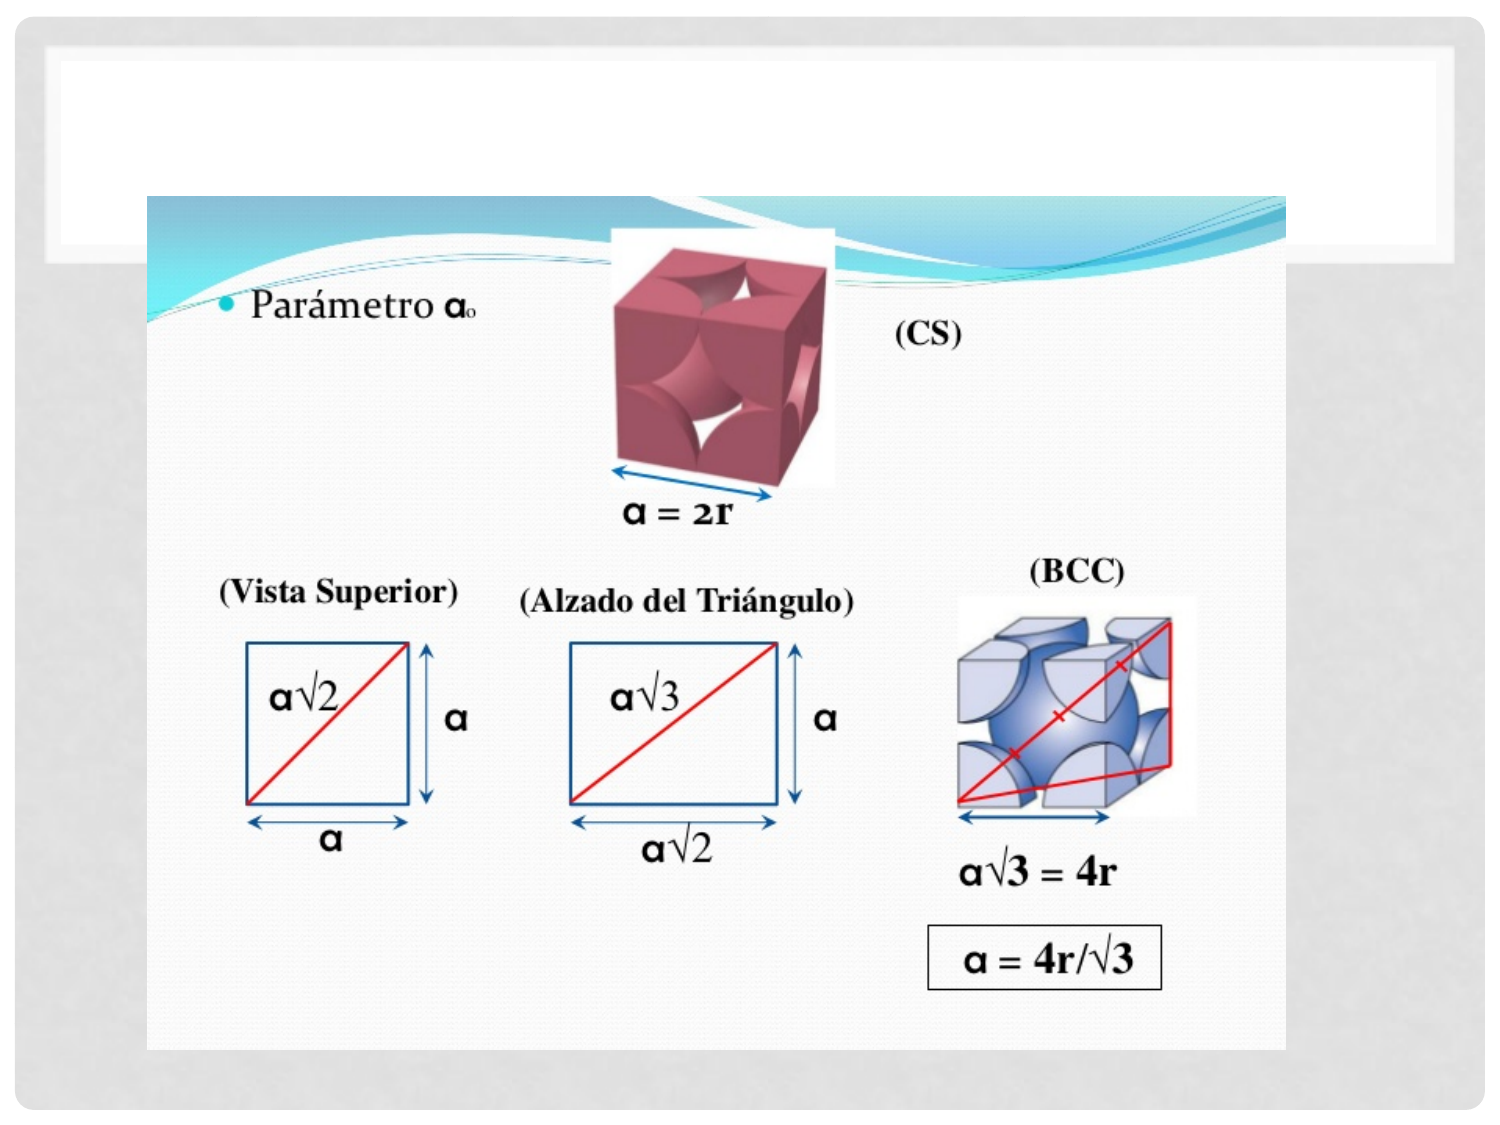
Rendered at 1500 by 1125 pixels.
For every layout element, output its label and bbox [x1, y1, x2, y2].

picture [147, 195, 1286, 1050]
